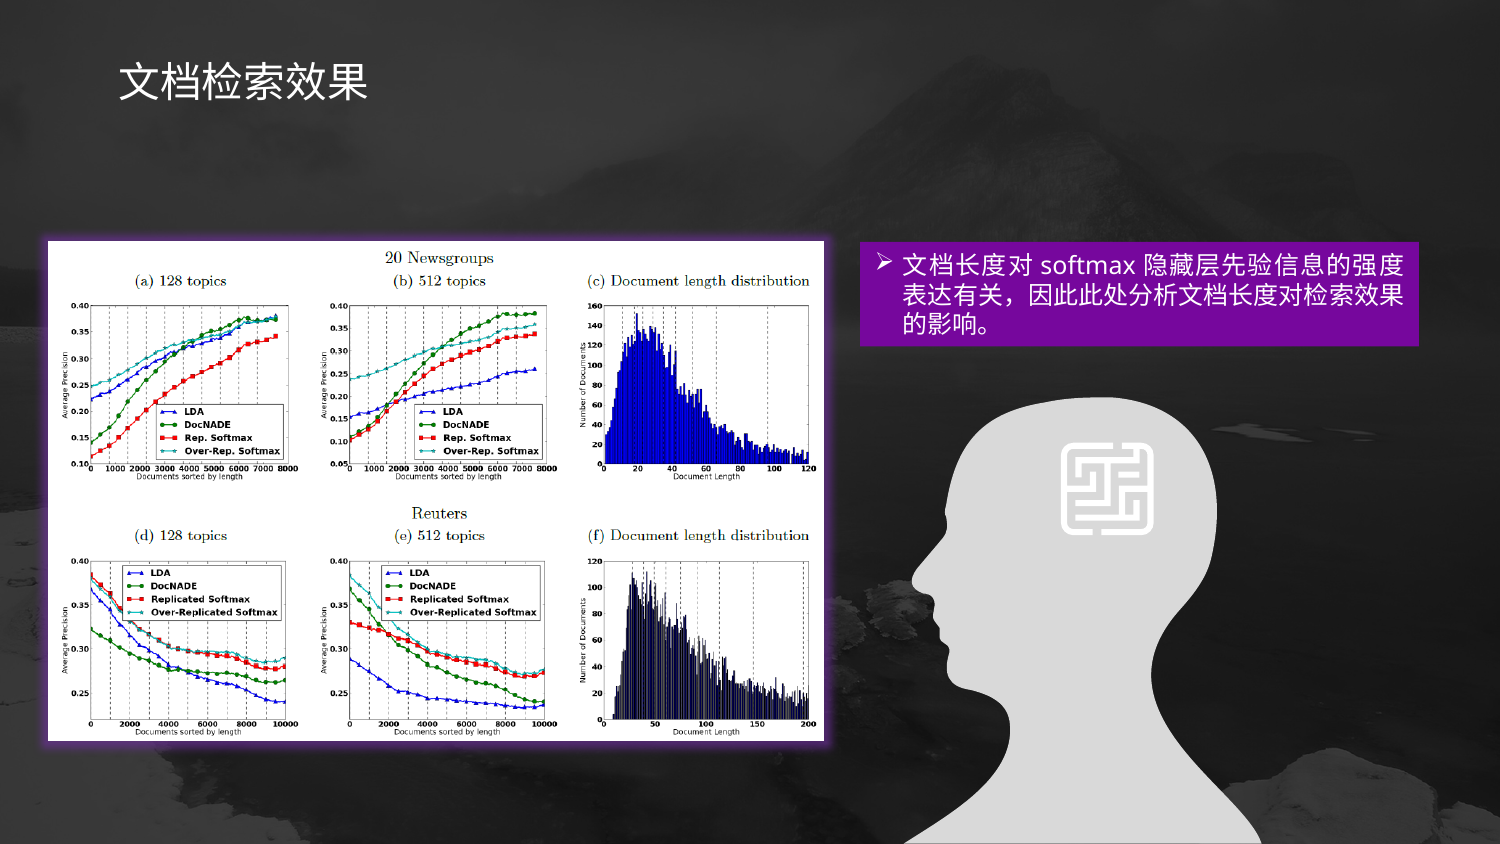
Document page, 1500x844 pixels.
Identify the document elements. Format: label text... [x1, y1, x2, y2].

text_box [1060, 442, 1154, 536]
text_box 文档长度对softmax隐藏层先验信息的强度表达有关，因此此处分析文档长度对检索效果的影响。 [860, 241, 1419, 347]
text_box 文档检索效果 [103, 48, 384, 114]
text_box [903, 397, 1262, 844]
picture [0, 0, 1500, 844]
